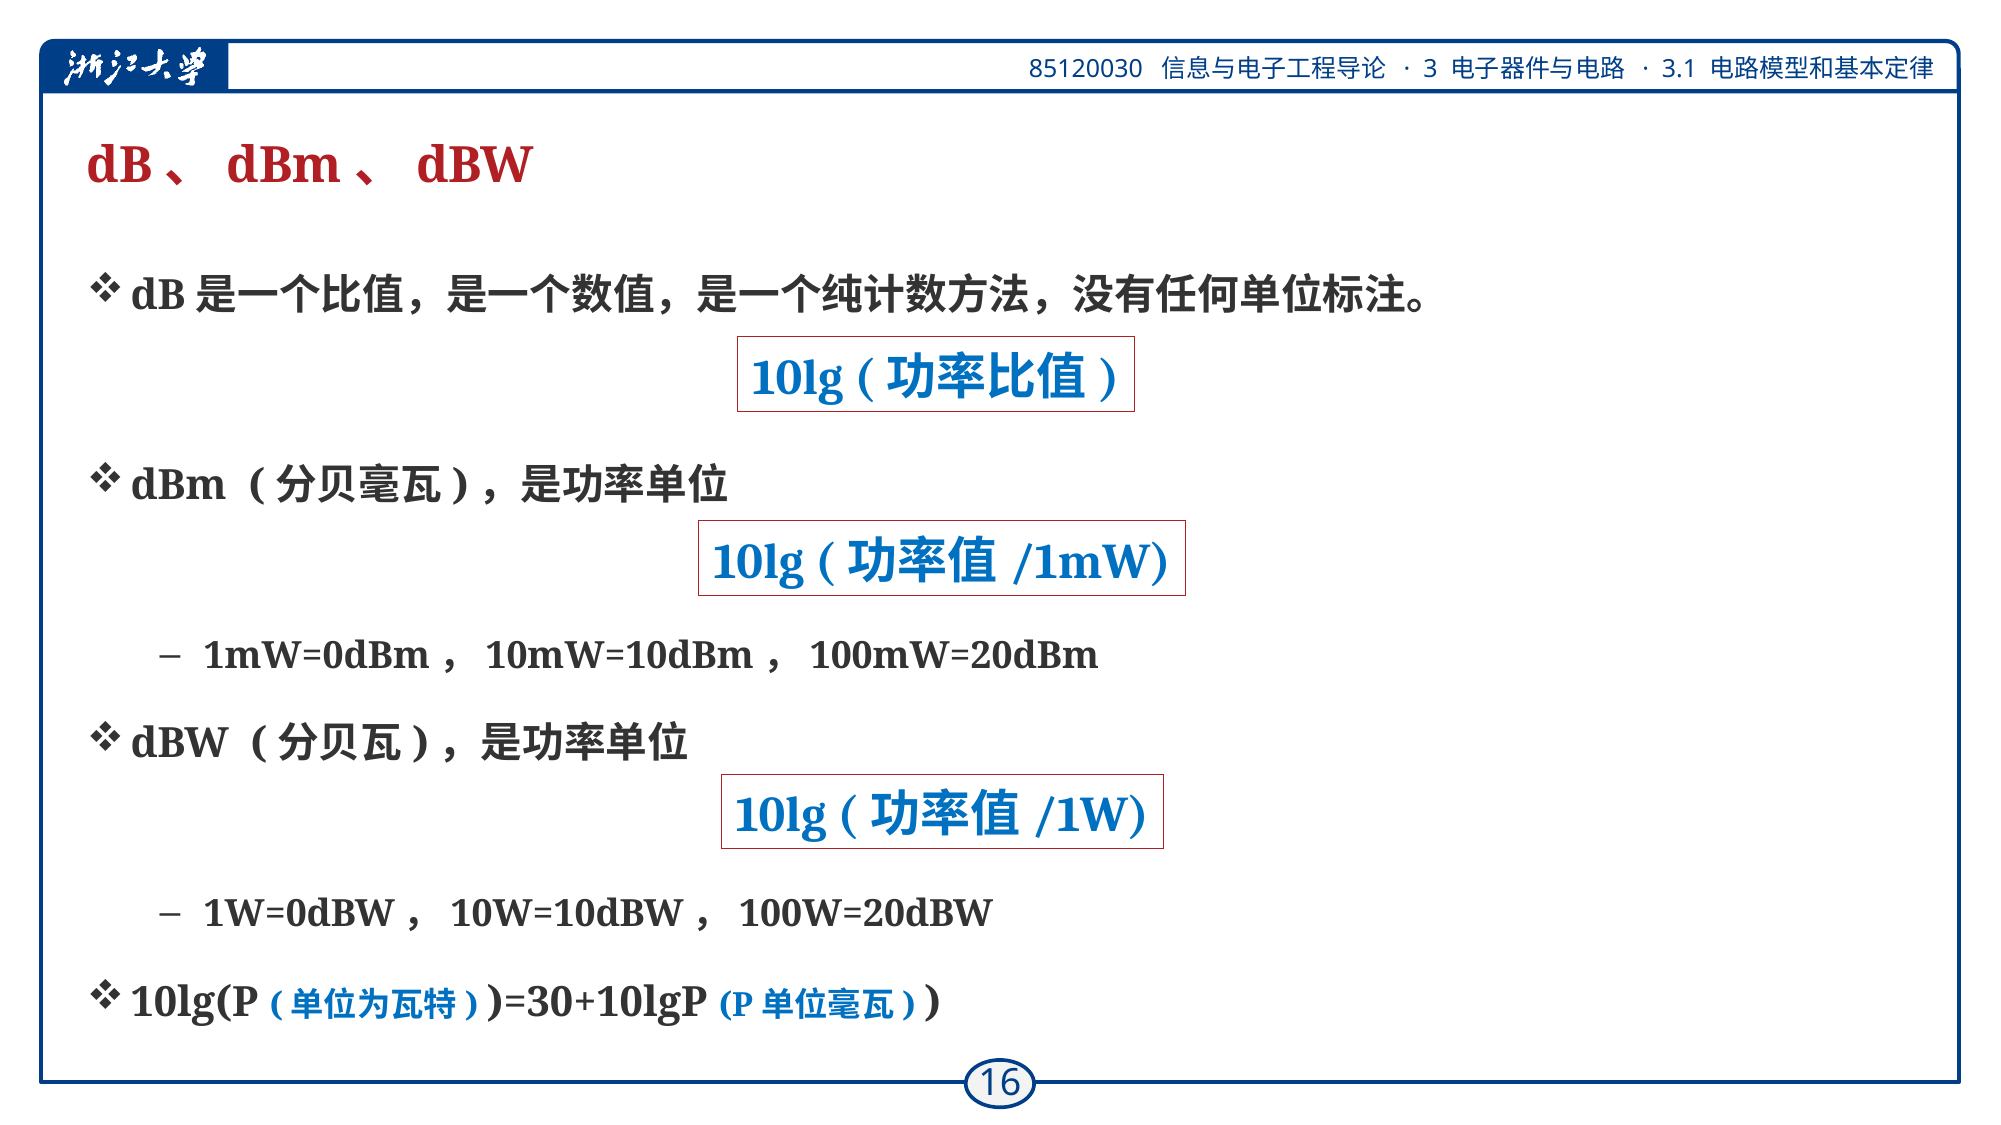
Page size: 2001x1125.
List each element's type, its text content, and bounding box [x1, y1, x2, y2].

title dB、dBm、dBW [72, 125, 1926, 198]
picture [55, 39, 215, 91]
text_box 10lg (功率值/1mW) [698, 520, 1186, 596]
list dB是一个比值，是一个数值，是一个纯计数方法，没有任何单位标注。 dBm (分贝毫瓦)，是功率单位 1mW=0dBm，10mW=10dBm，100mW=20dBm dBW (分贝瓦)，是功率单位 1W=0dBW，10W=10dBW，100W=20dBW 10lg(P (单位为瓦特) )=30+10lgP (P单位毫瓦) ) [72, 235, 1926, 1045]
text_box 10lg (功率值/1W) [721, 774, 1164, 849]
text_box 10lg (功率比值) [737, 336, 1135, 412]
